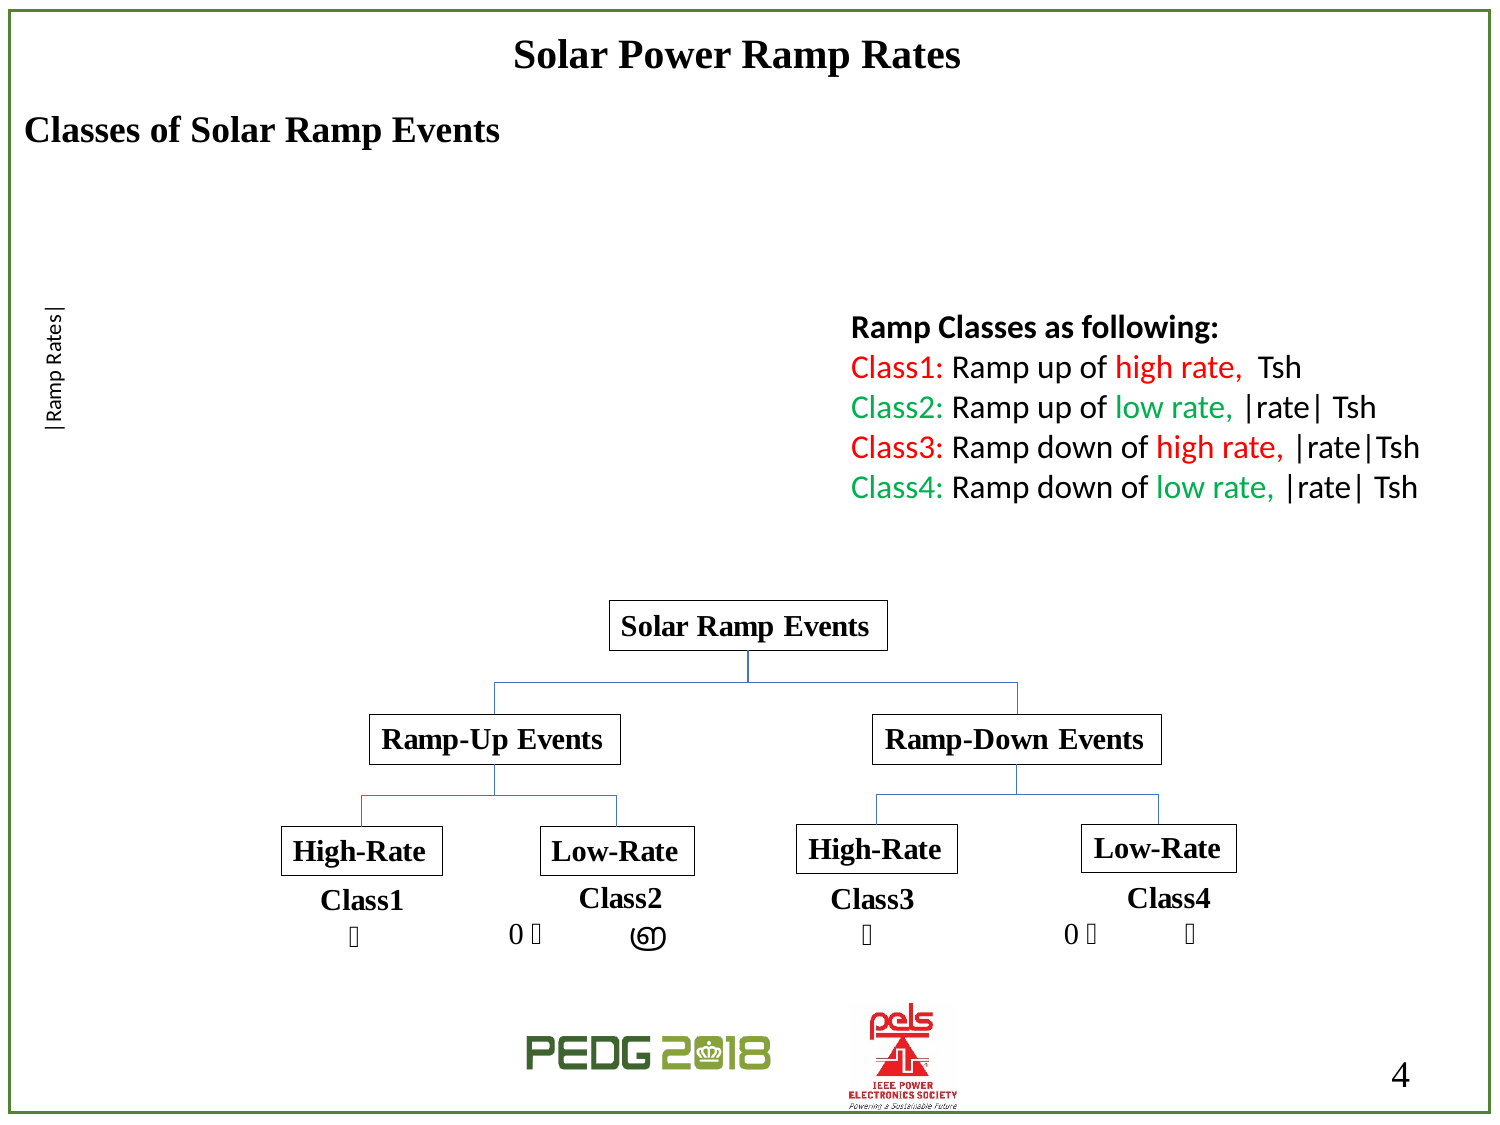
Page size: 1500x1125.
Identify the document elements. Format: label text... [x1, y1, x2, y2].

text_box Classes of Solar Ramp Events [9, 97, 526, 158]
text_box Solar Power Ramp Rates [498, 19, 977, 85]
picture [0, 174, 903, 563]
picture [849, 1003, 957, 1110]
text_box 4 [1074, 1042, 1425, 1103]
picture [514, 1018, 783, 1082]
picture [264, 595, 1287, 971]
